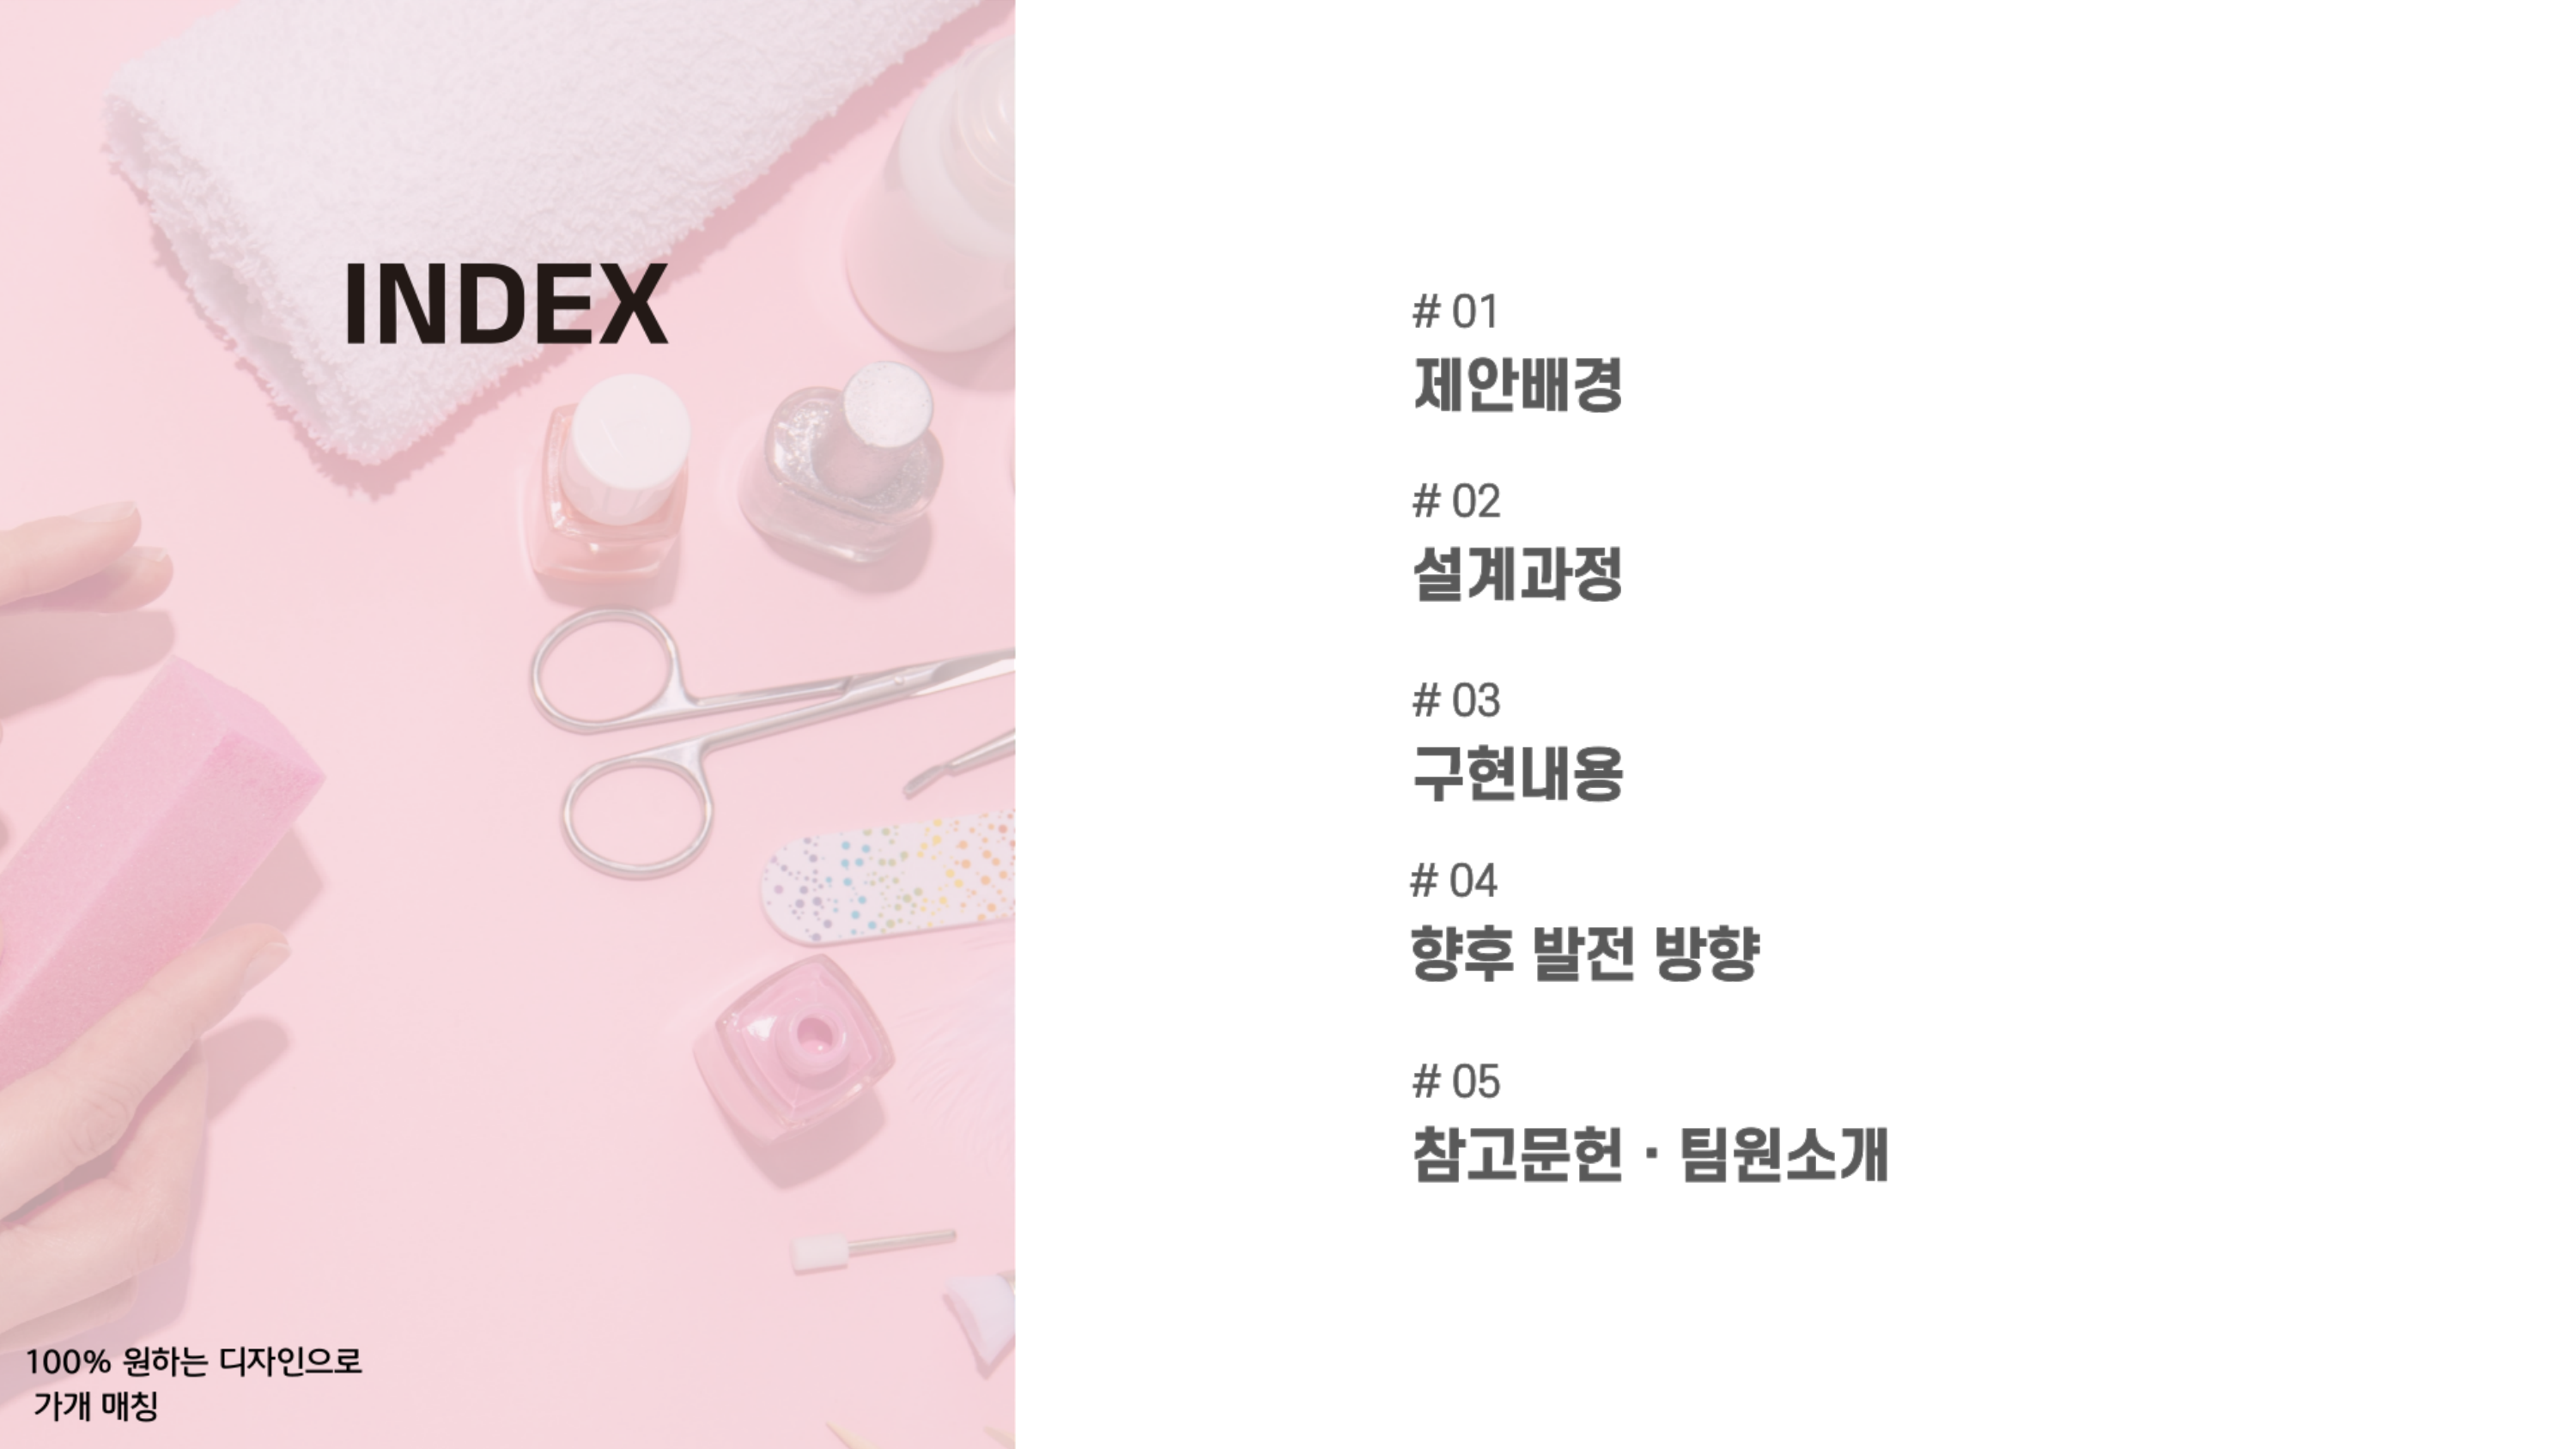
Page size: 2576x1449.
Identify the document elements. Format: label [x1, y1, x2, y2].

picture [180, 142, 860, 498]
picture [15, 1333, 393, 1449]
picture [1391, 264, 1942, 1247]
text_box [0, 0, 1016, 1449]
